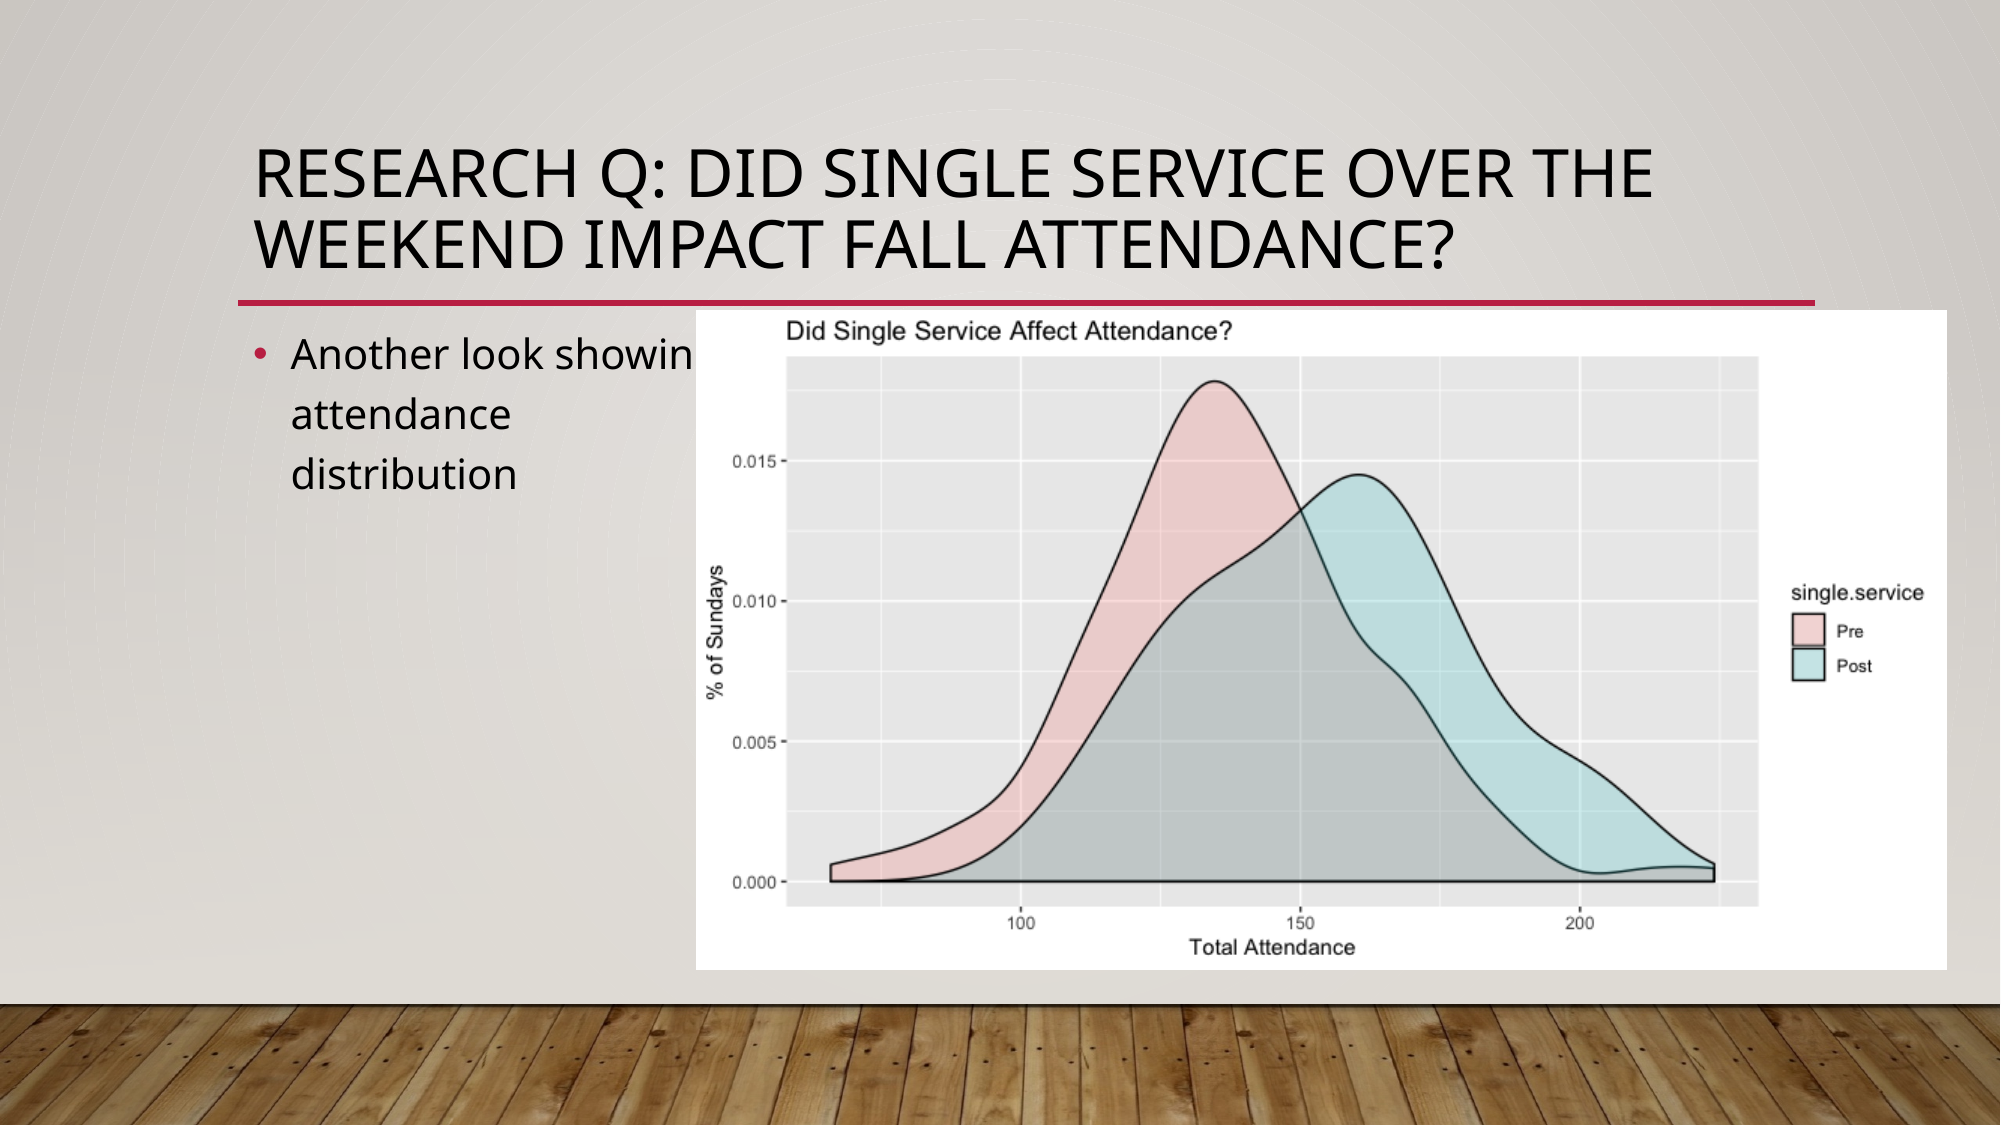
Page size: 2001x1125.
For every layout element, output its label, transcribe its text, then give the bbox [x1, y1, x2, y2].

title Research Q: Did single service over the weekend impact fall attendance? [238, 131, 1814, 305]
list Another look showing attendance distribution [238, 310, 696, 836]
picture [0, 1004, 2000, 1125]
picture [696, 309, 1947, 970]
